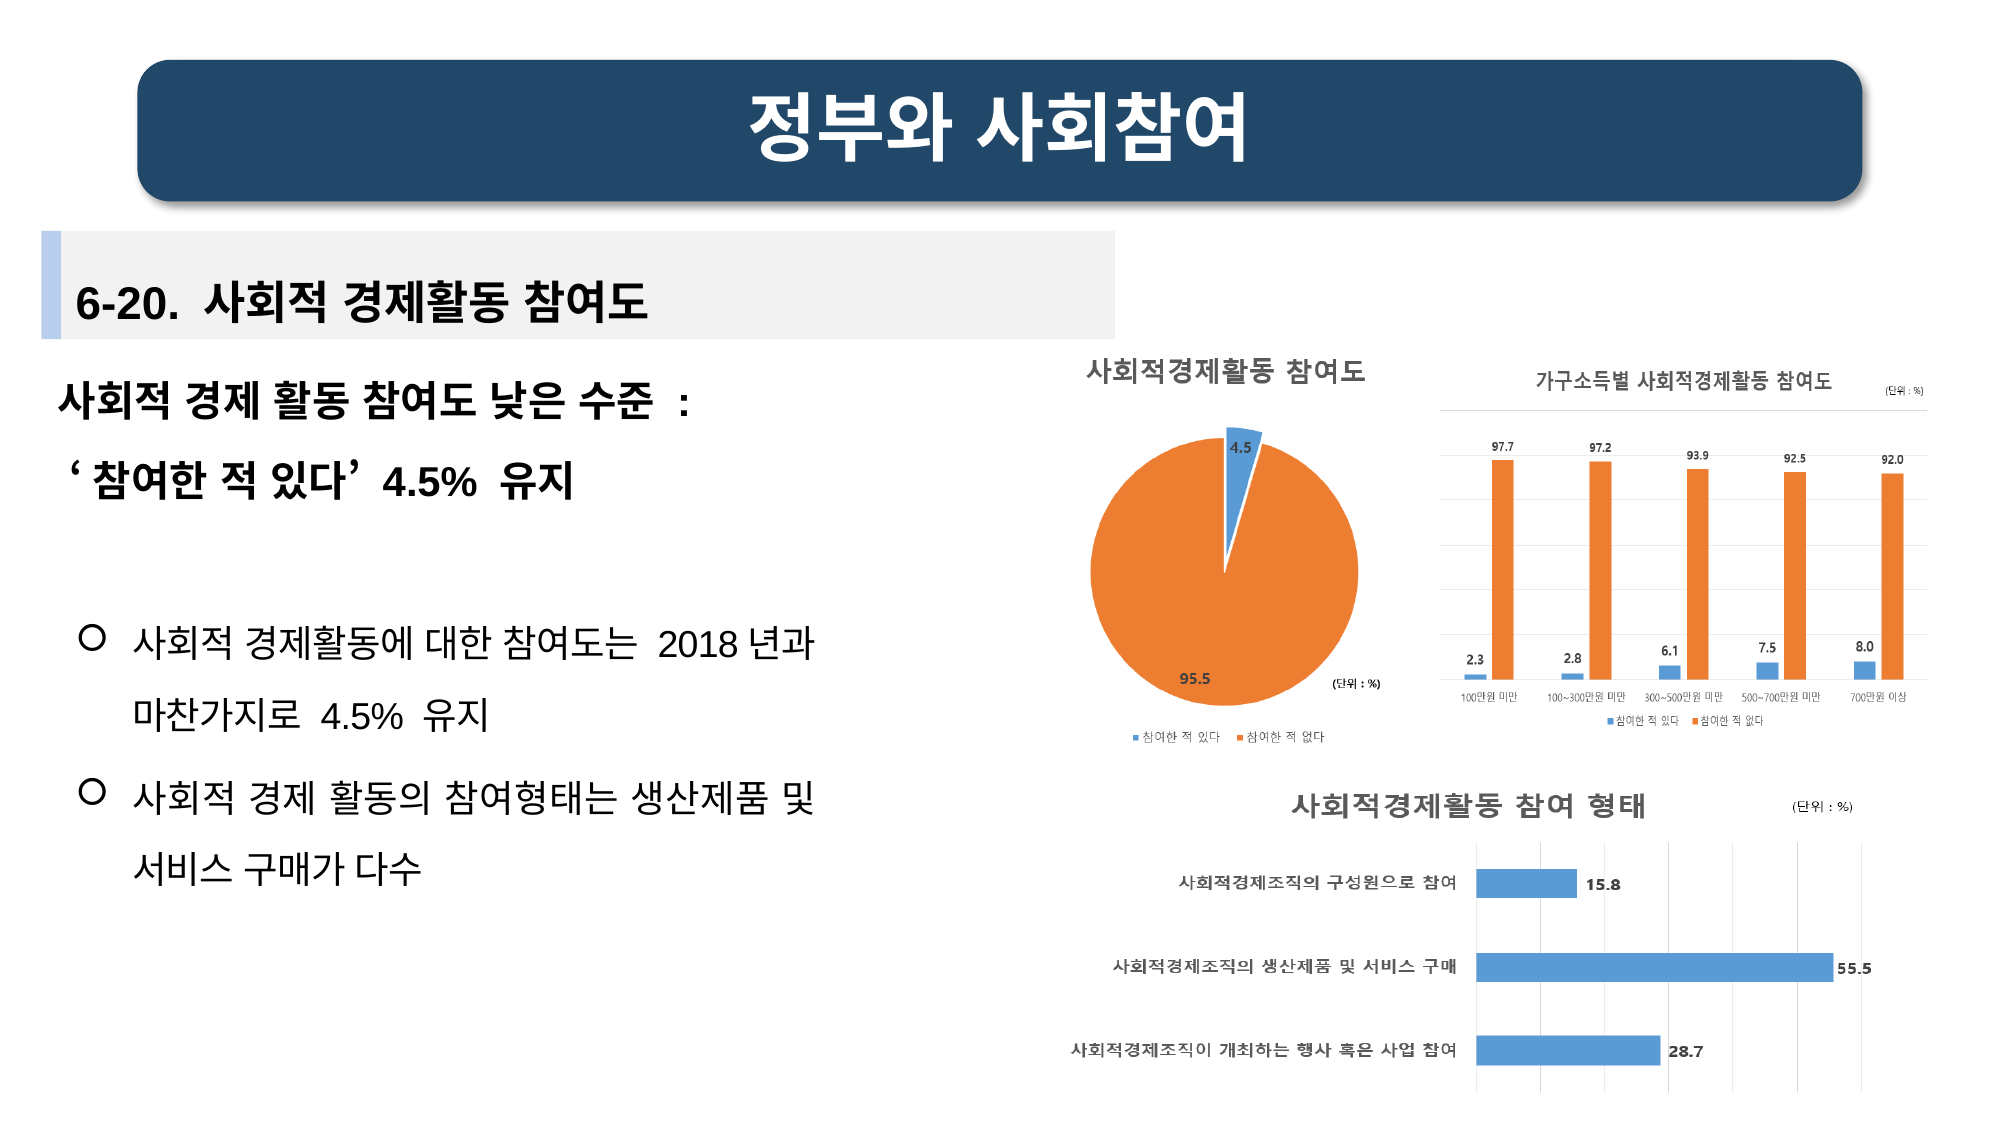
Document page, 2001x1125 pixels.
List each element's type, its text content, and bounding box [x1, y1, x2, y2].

picture [1431, 351, 1942, 738]
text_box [41, 230, 1116, 340]
title 정부와 사회참여 [137, 59, 1863, 202]
text_box 사회적 경제 활동 참여도 낮은 수준 : ‘참여한 적 있다’ 4.5% 유지 [42, 337, 1659, 513]
picture [1052, 774, 1906, 1110]
text_box 사회적 경제활동에 대한 참여도는 2018년과 마찬가지로 4.5% 유지 사회적 경제 활동의 참여형태는 생산제품 및 서비스 구매가 다수 [60, 585, 831, 899]
picture [1065, 341, 1387, 761]
